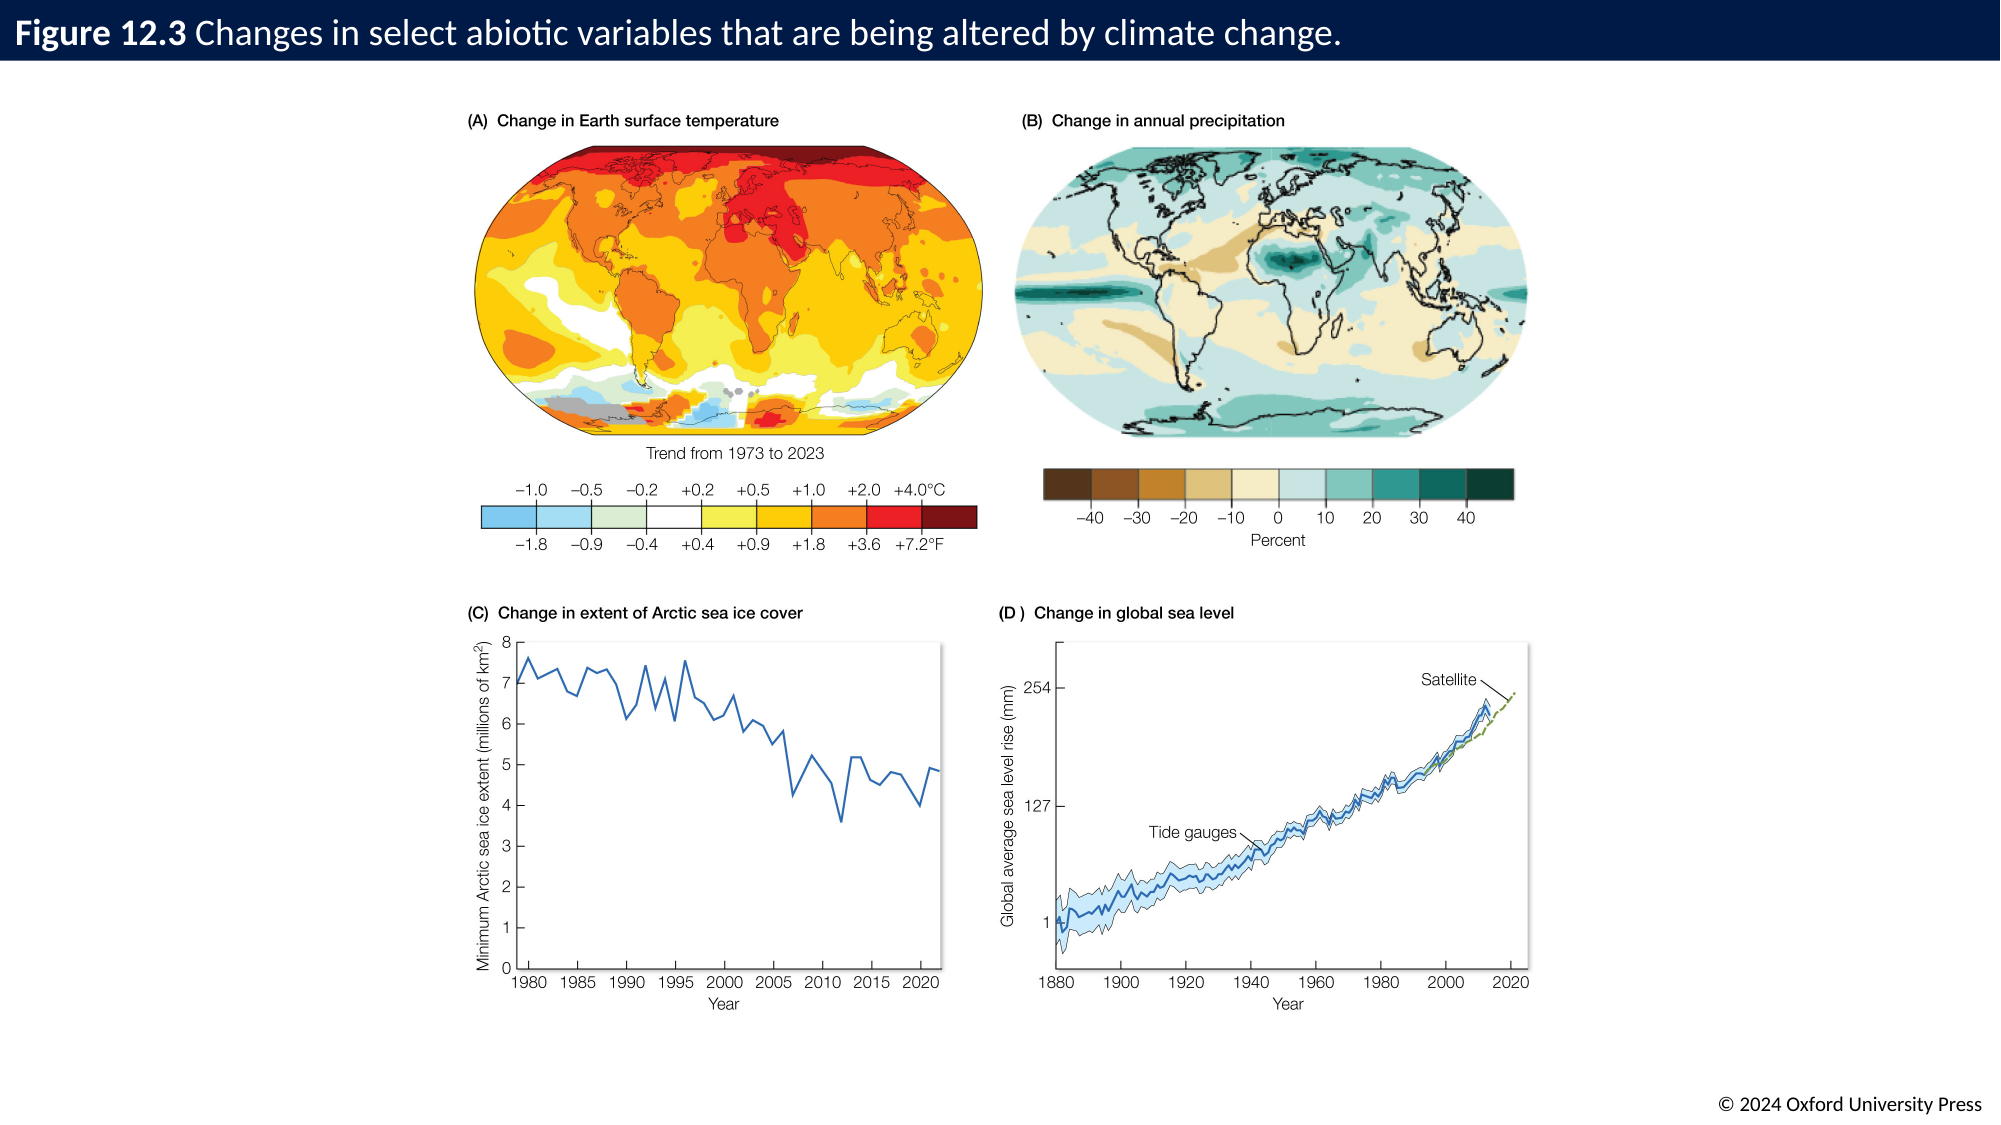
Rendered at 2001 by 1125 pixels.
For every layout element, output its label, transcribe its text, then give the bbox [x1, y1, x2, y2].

picture [464, 111, 1536, 1013]
title Figure 12.3 Changes in select abiotic variables that are being altered by climate change. [0, 0, 2000, 61]
